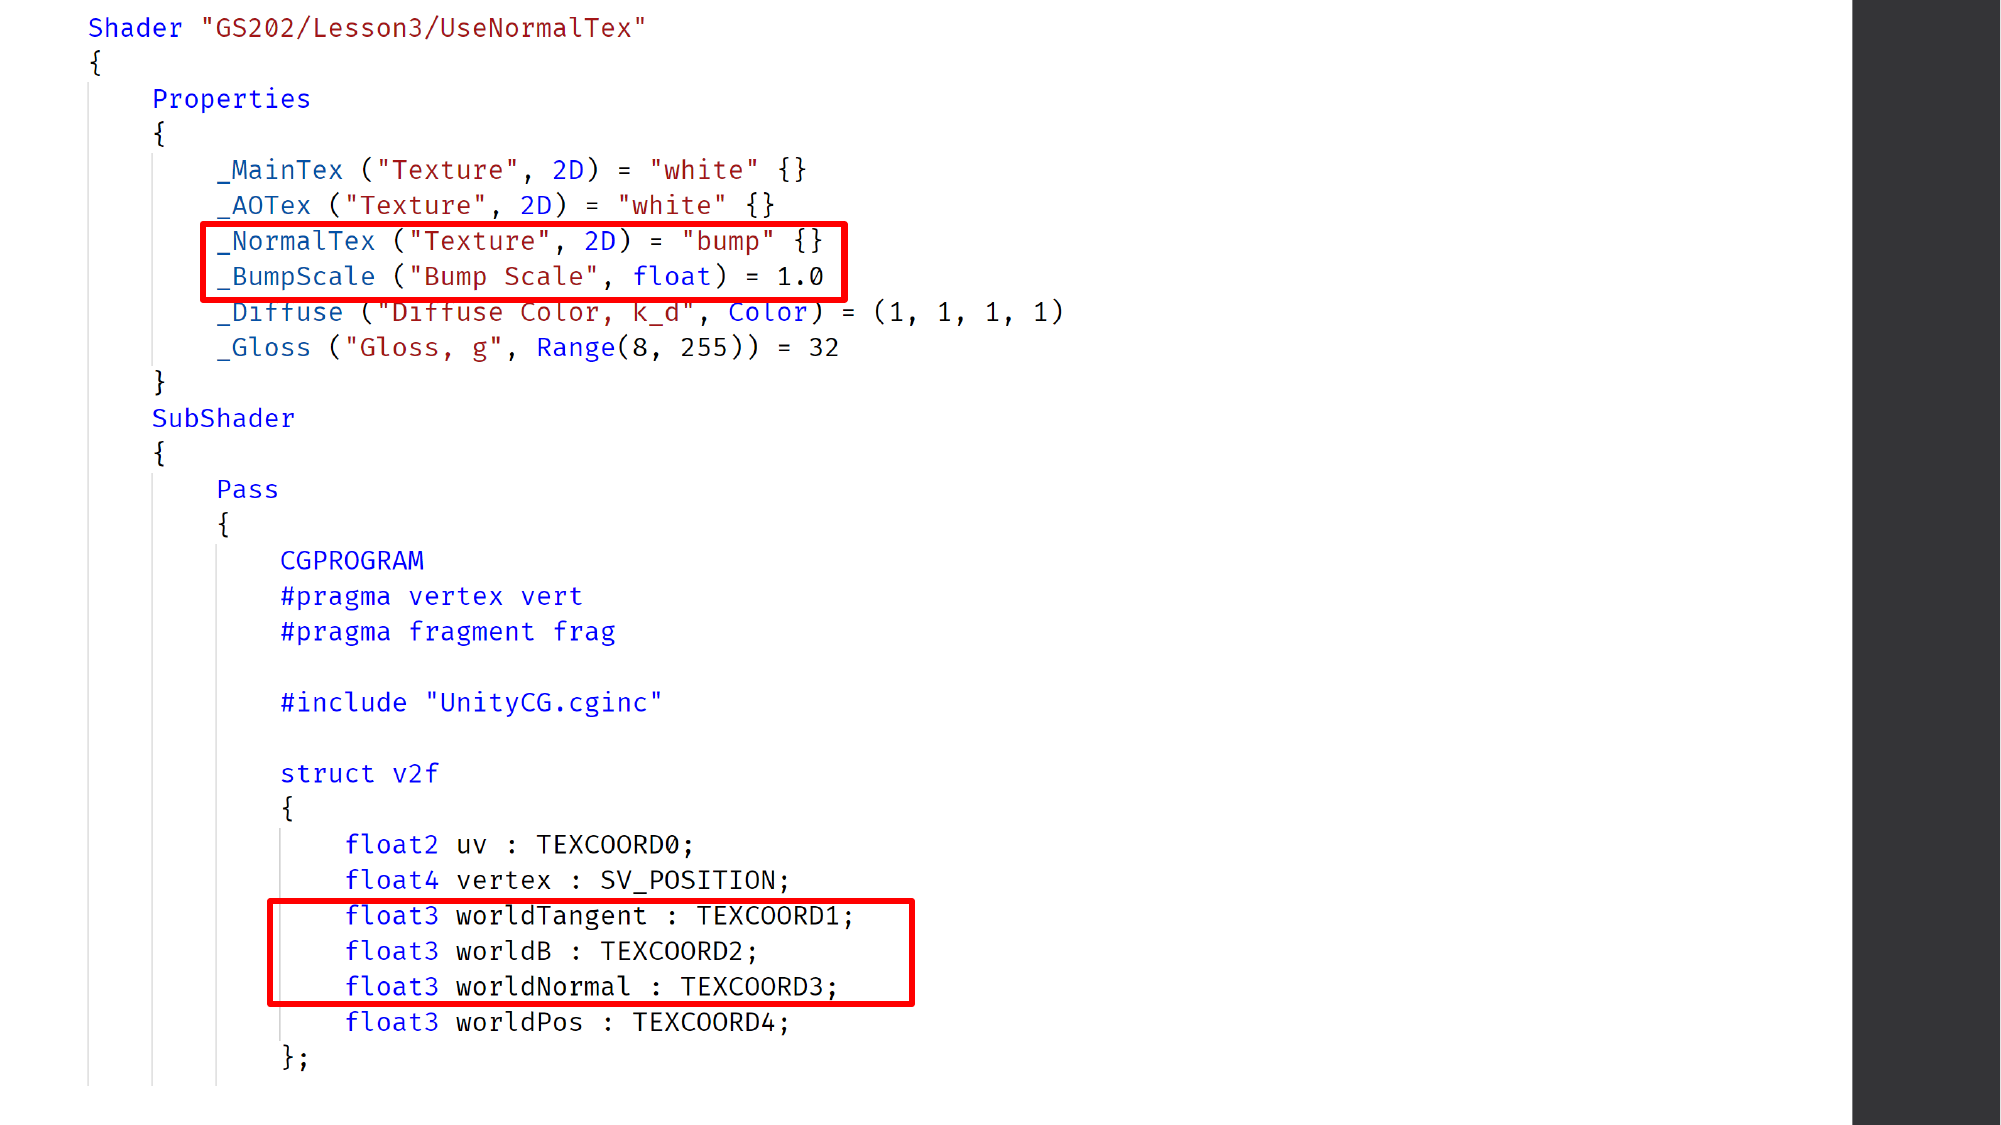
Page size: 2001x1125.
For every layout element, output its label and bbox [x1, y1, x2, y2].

picture [78, 8, 1065, 1087]
